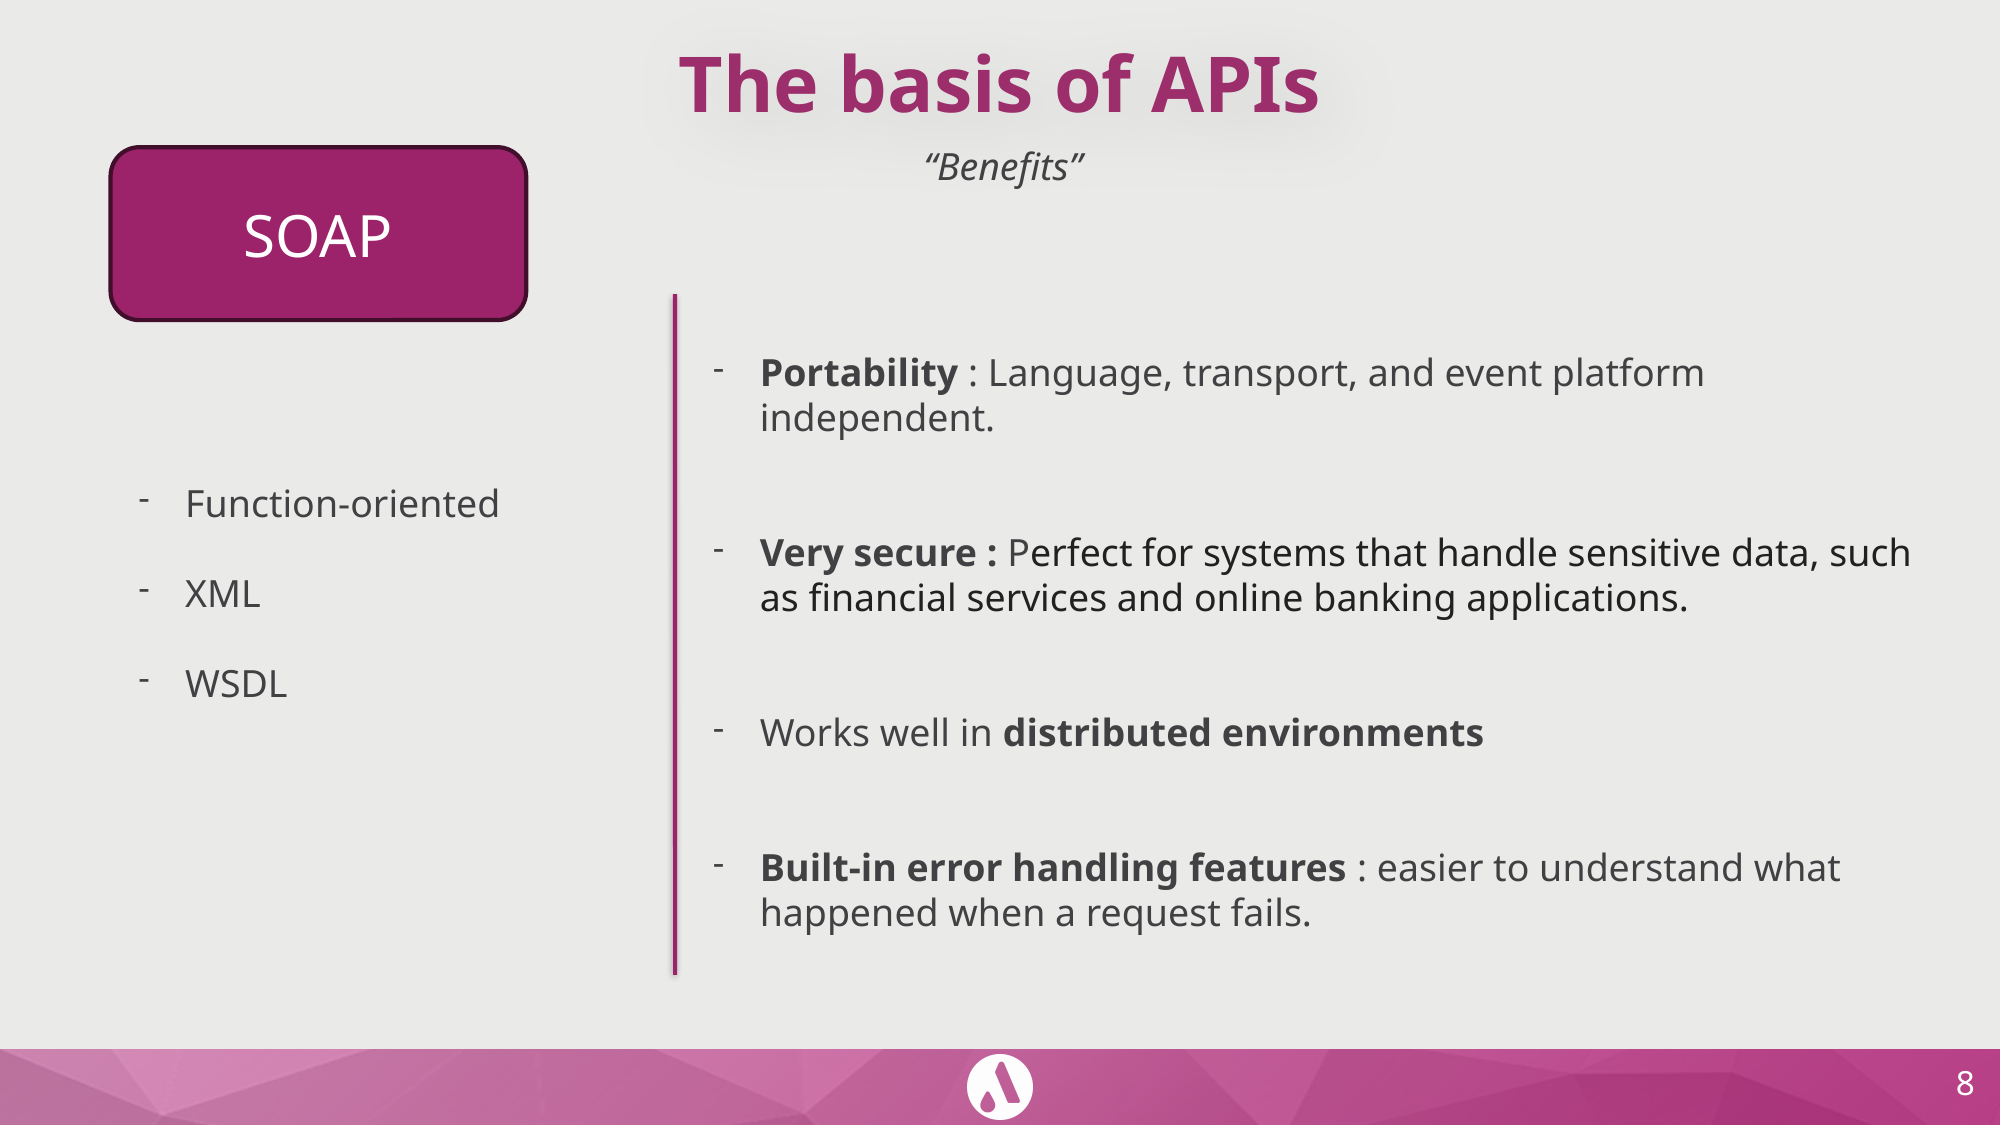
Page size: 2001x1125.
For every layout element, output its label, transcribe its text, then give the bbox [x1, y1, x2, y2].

text_box “Benefits” [0, 77, 2000, 247]
text_box Portability : Language, transport, and event platform independent. Very secure : Perfect for systems that handle sensitive data, such as financial services and online banking applications. Works well in distributed environments Built-in error handling features : easier to understand what happened when a request fails. [697, 341, 1943, 942]
picture [0, 1049, 2000, 1125]
text_box SOAP [110, 147, 527, 321]
text_box Function-oriented XML WSDL [123, 472, 574, 713]
title The basis of APIs [157, 35, 1843, 77]
slide_number ‹#› [1539, 1054, 1990, 1115]
